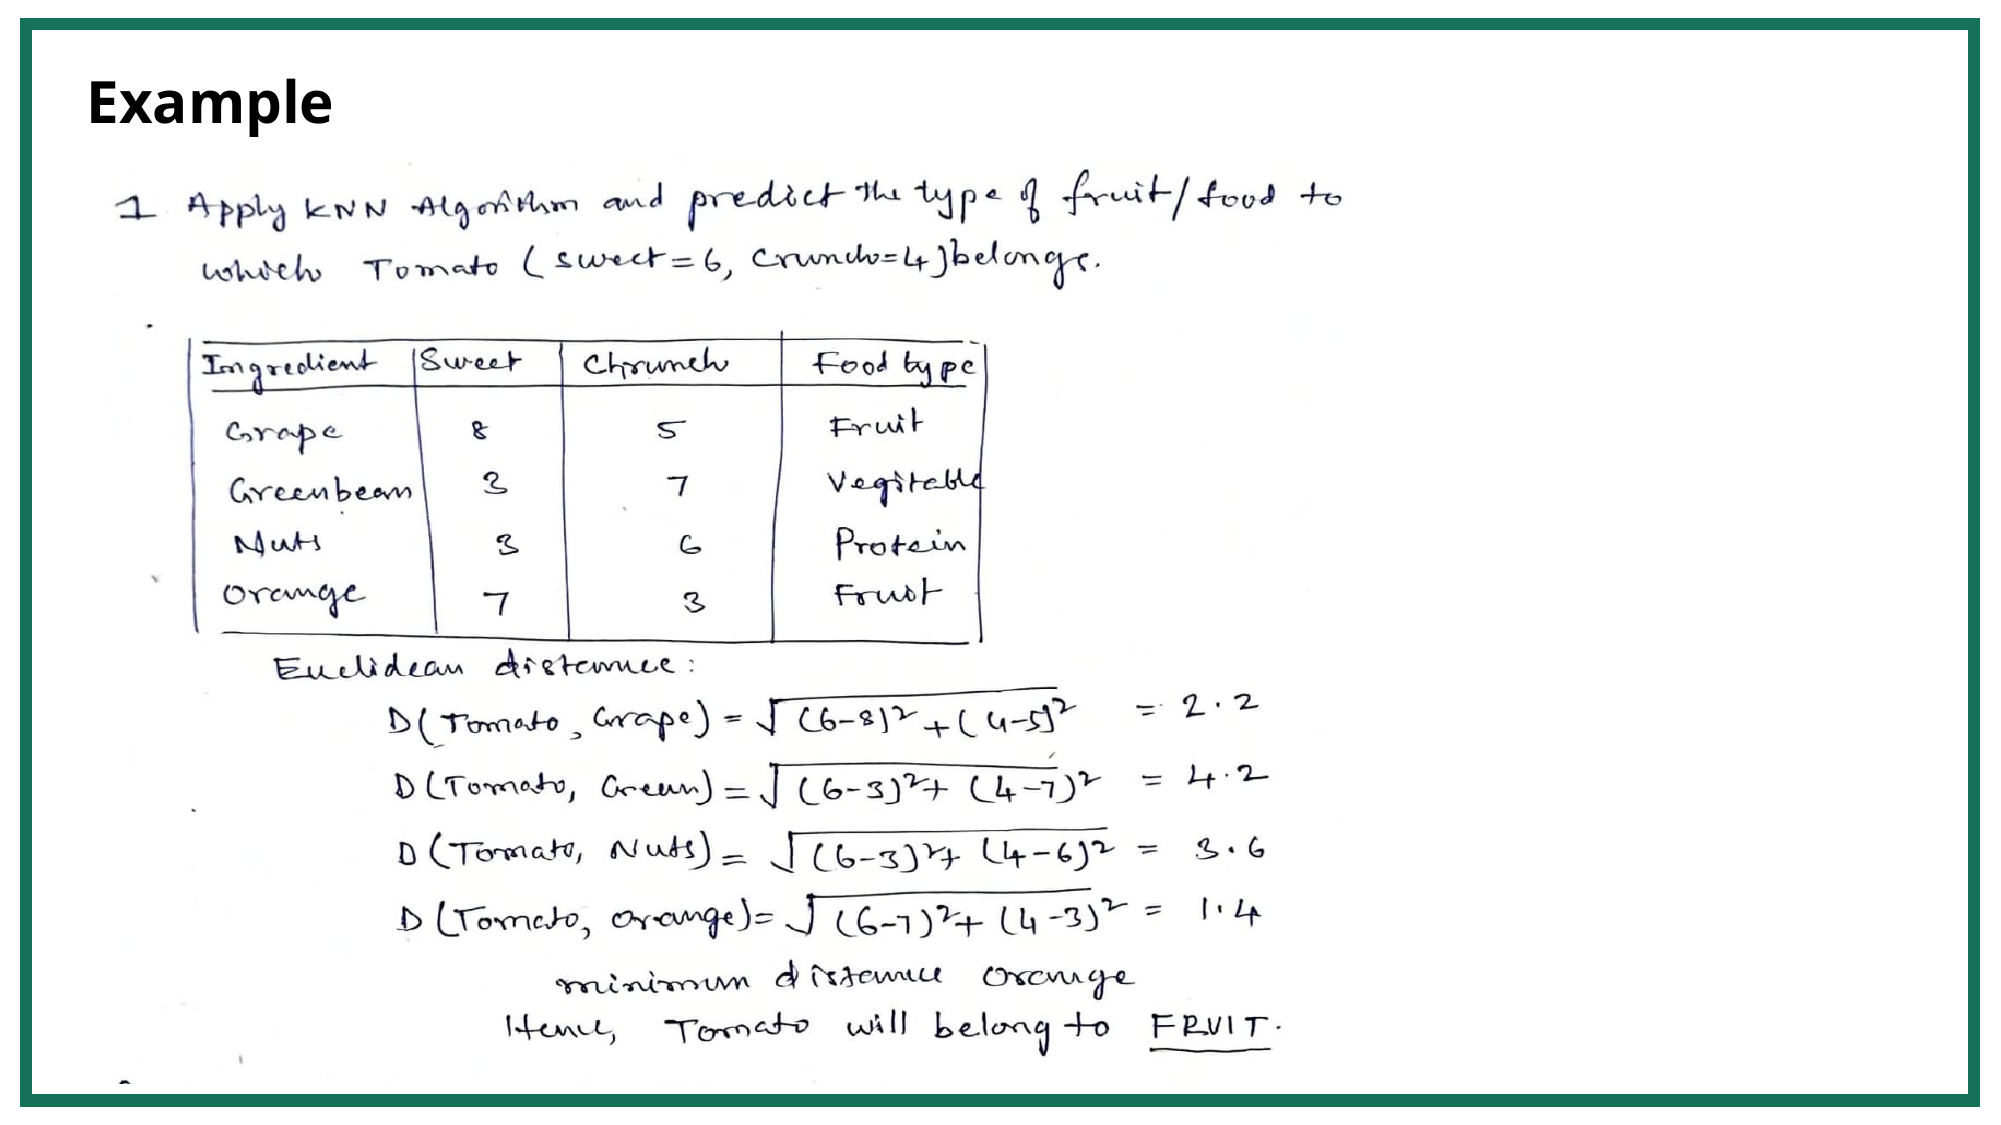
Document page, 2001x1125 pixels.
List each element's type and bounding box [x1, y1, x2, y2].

text_box [25, 23, 1975, 1102]
picture [109, 157, 1384, 1084]
